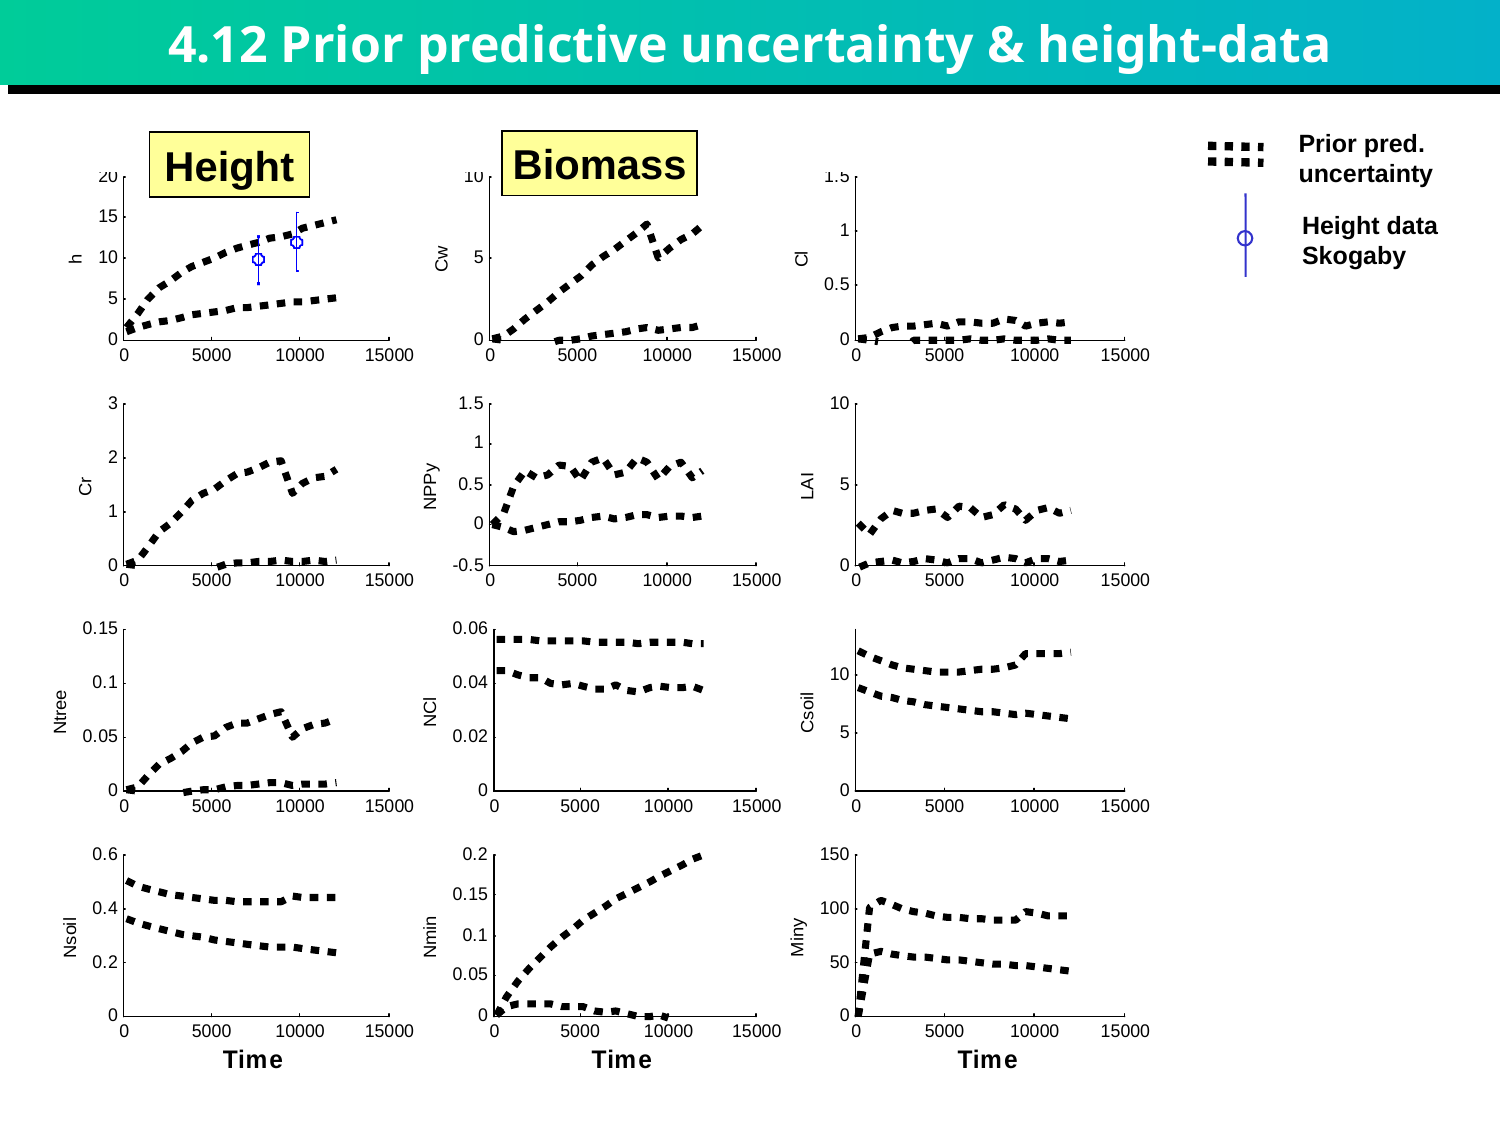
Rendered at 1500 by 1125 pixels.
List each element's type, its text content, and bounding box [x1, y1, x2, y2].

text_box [1207, 119, 1459, 196]
title 4.12 Prior predictive uncertainty & height-data [0, 0, 1500, 86]
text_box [149, 130, 698, 199]
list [43, 171, 1171, 1082]
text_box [1237, 193, 1463, 278]
